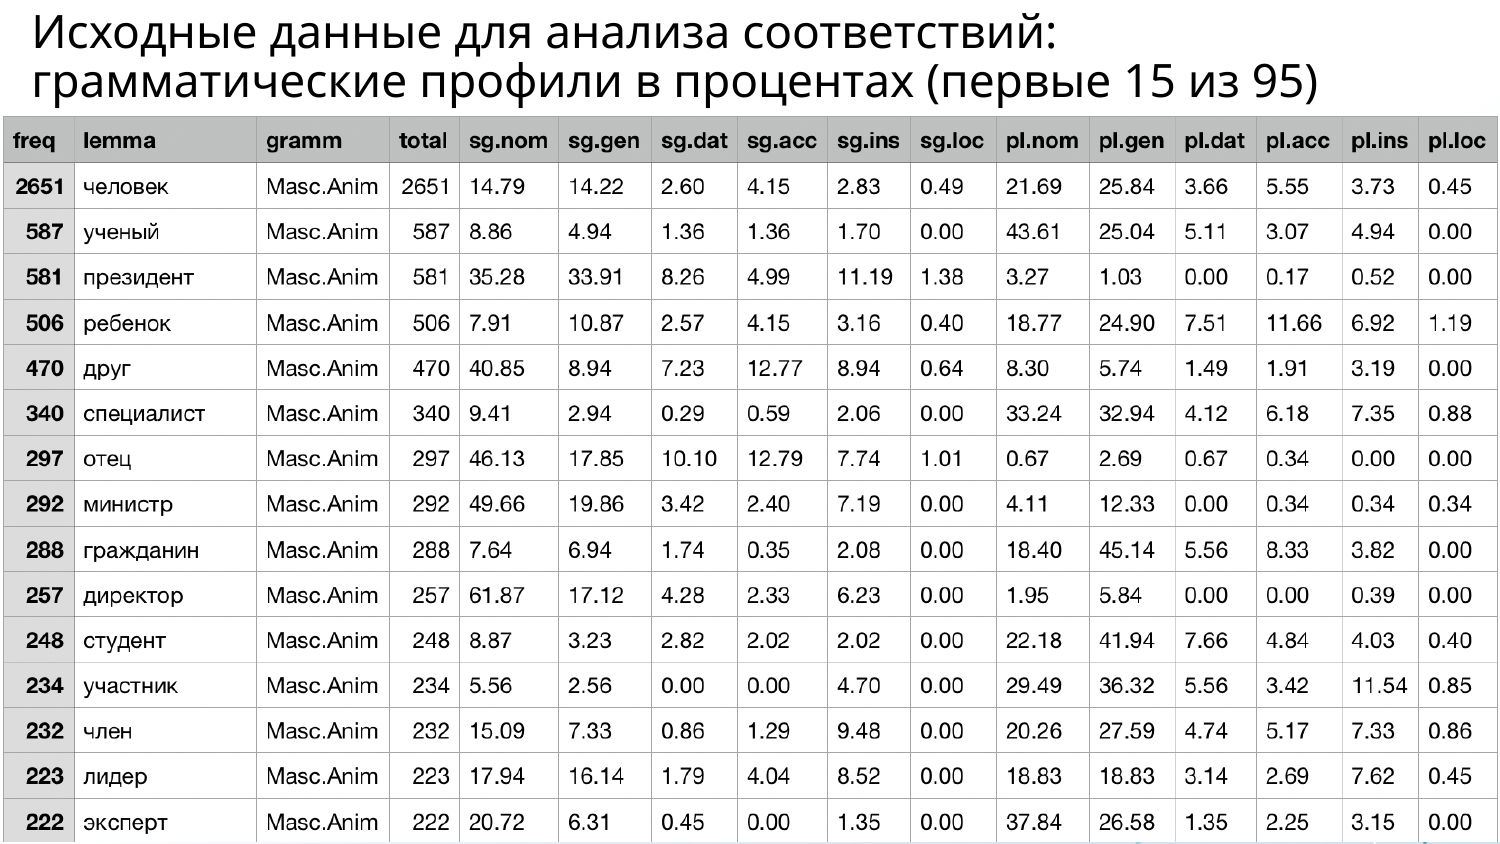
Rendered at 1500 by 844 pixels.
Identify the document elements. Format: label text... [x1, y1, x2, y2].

picture [0, 0, 1500, 844]
title Исходные данные для анализа соответствий: грамматические профили в процентах (первые 15 из 95) [16, 0, 1397, 116]
